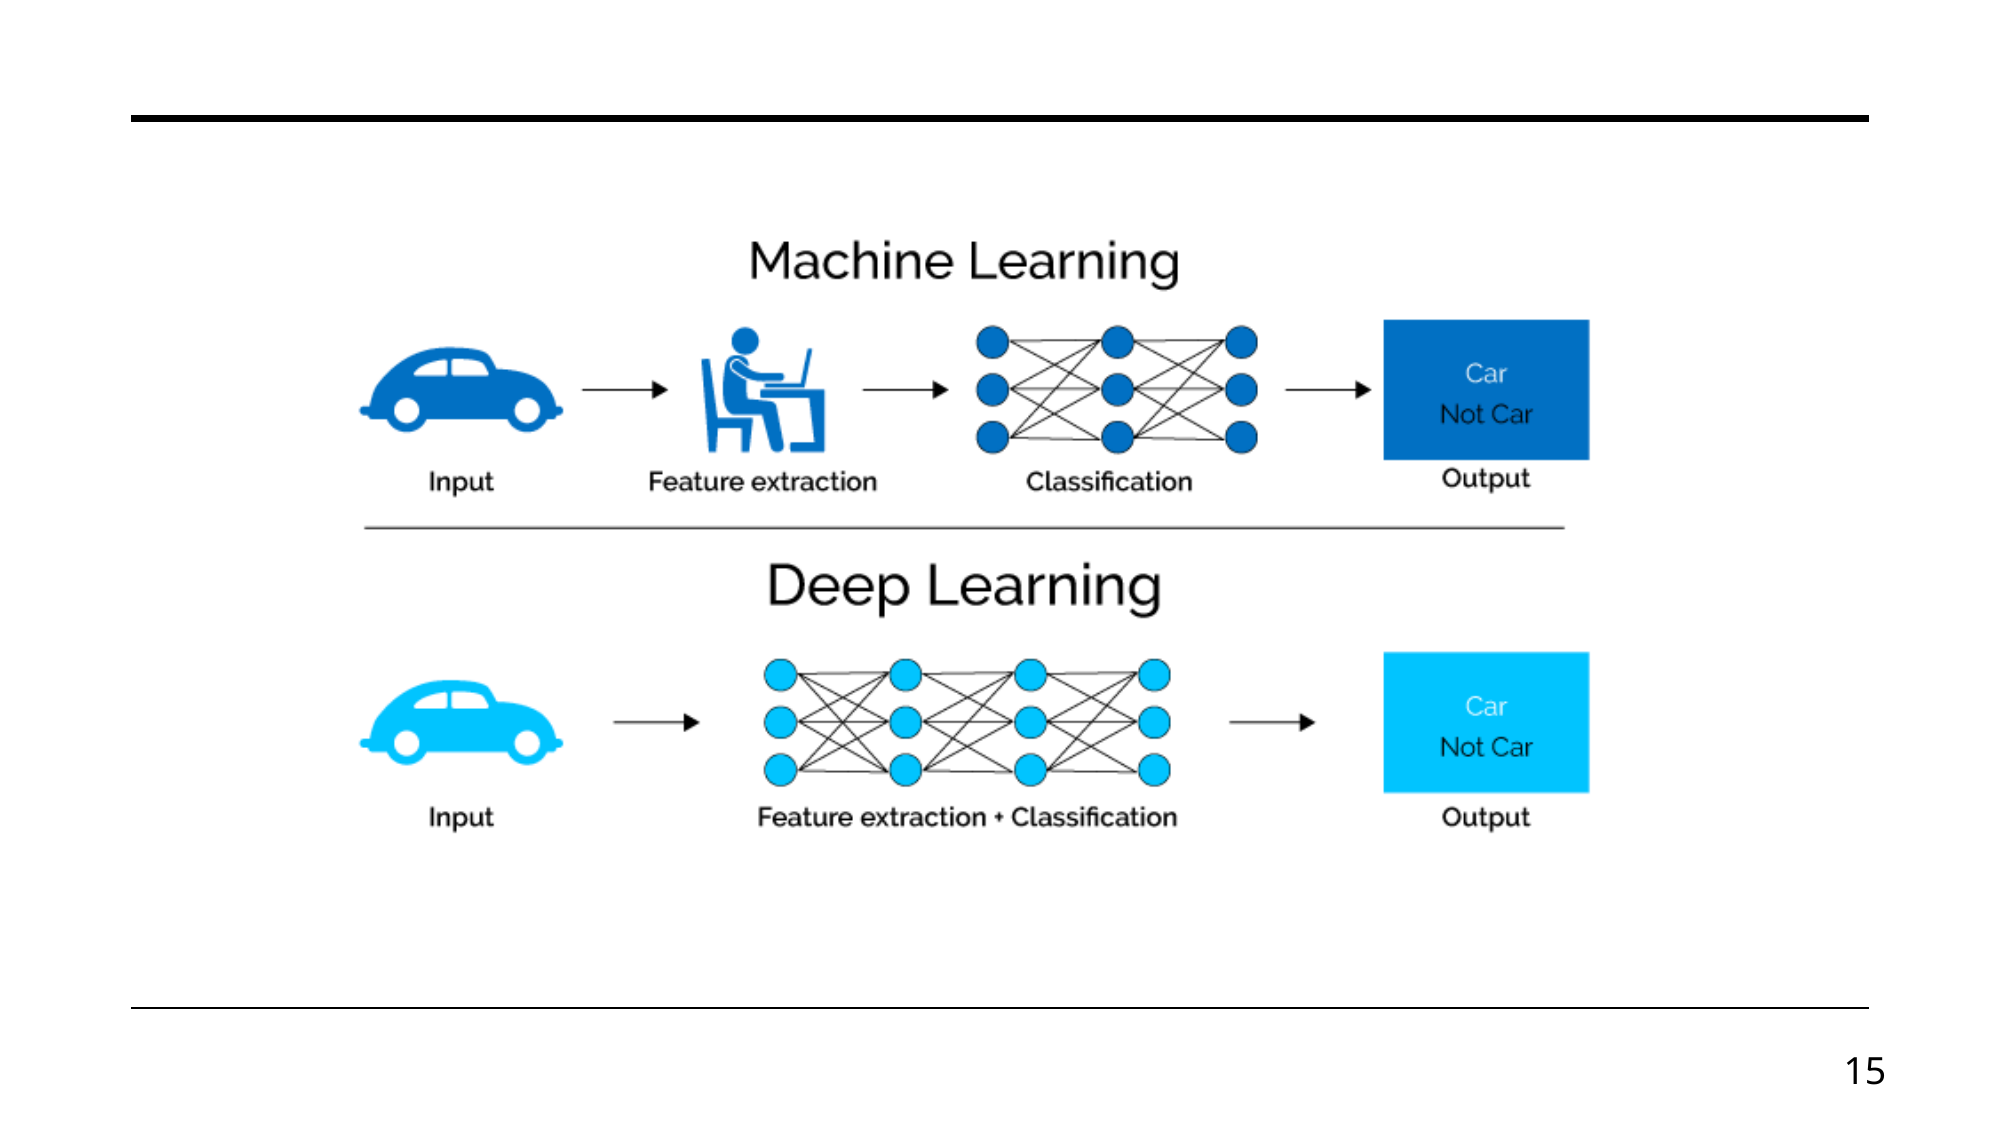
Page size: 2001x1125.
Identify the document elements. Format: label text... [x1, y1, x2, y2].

slide_number 15 [1791, 1042, 1902, 1103]
picture [313, 203, 1615, 922]
